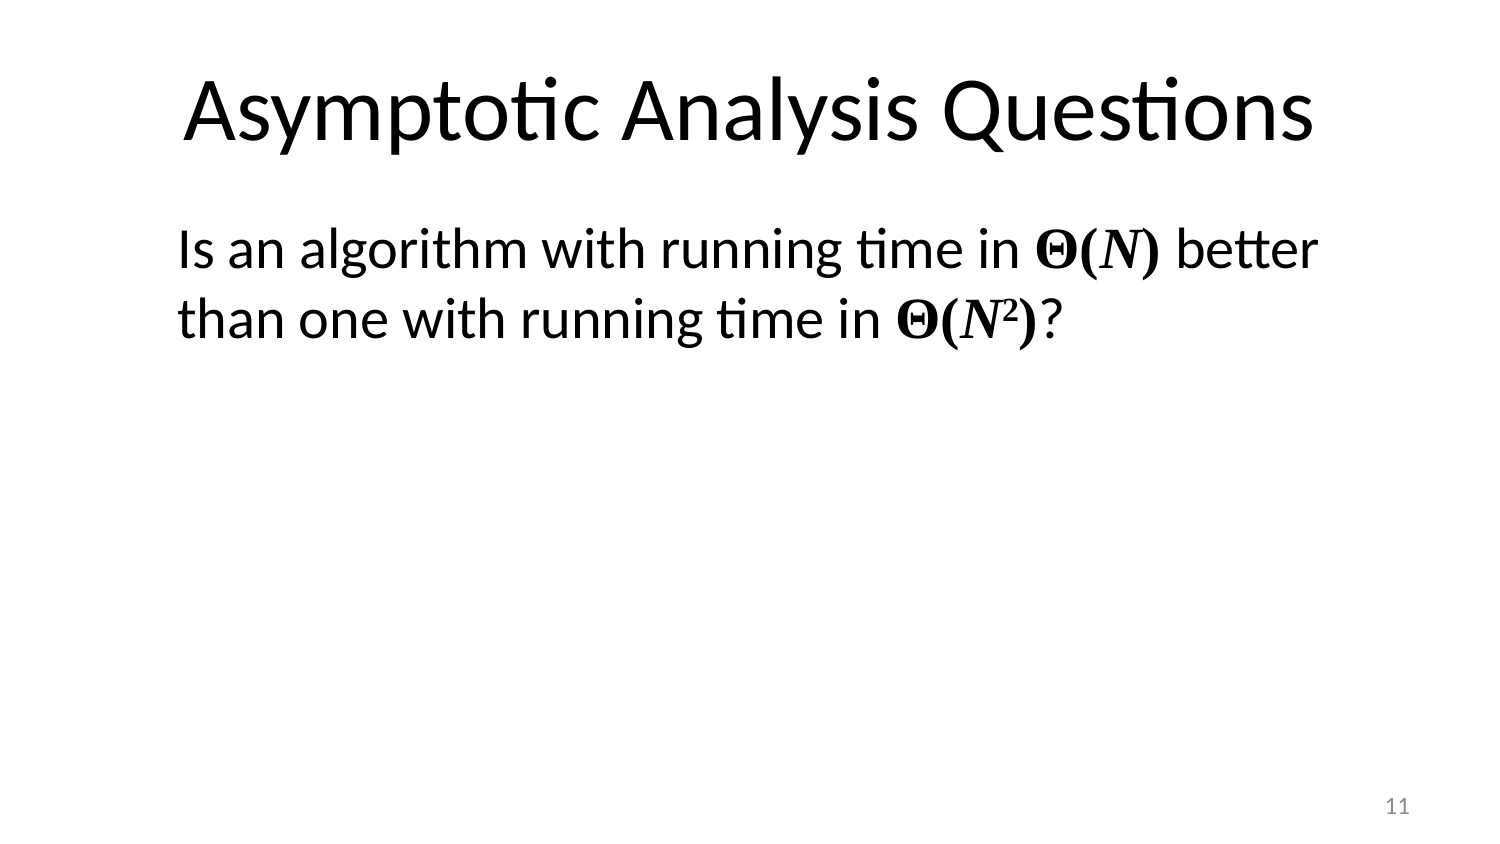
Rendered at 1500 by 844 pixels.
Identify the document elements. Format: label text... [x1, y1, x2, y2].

slide_number 10 [1074, 782, 1425, 827]
title Asymptotic Analysis Questions [75, 33, 1425, 175]
text_box Is an algorithm with running time in Θ(N) better than one with running time in Θ(N2)? [162, 203, 1379, 358]
